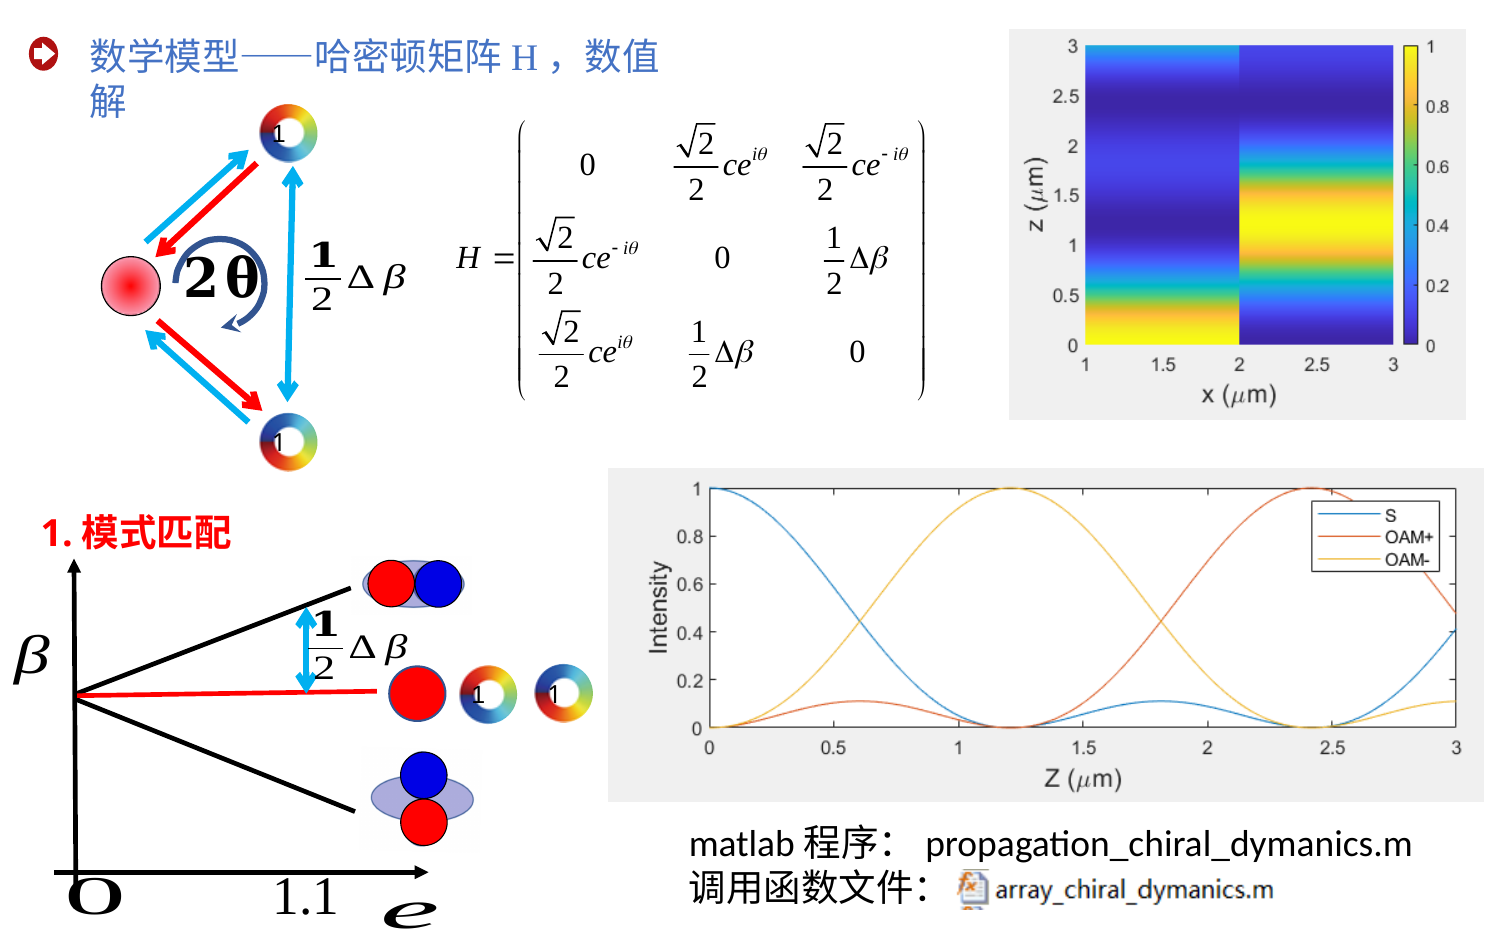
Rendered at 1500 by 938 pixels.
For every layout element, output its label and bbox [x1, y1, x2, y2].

text_box [450, 112, 936, 410]
text_box [80, 104, 410, 492]
picture [608, 468, 1484, 802]
picture [1009, 29, 1466, 420]
text_box [673, 811, 1444, 918]
text_box [28, 25, 704, 86]
text_box [9, 501, 599, 938]
